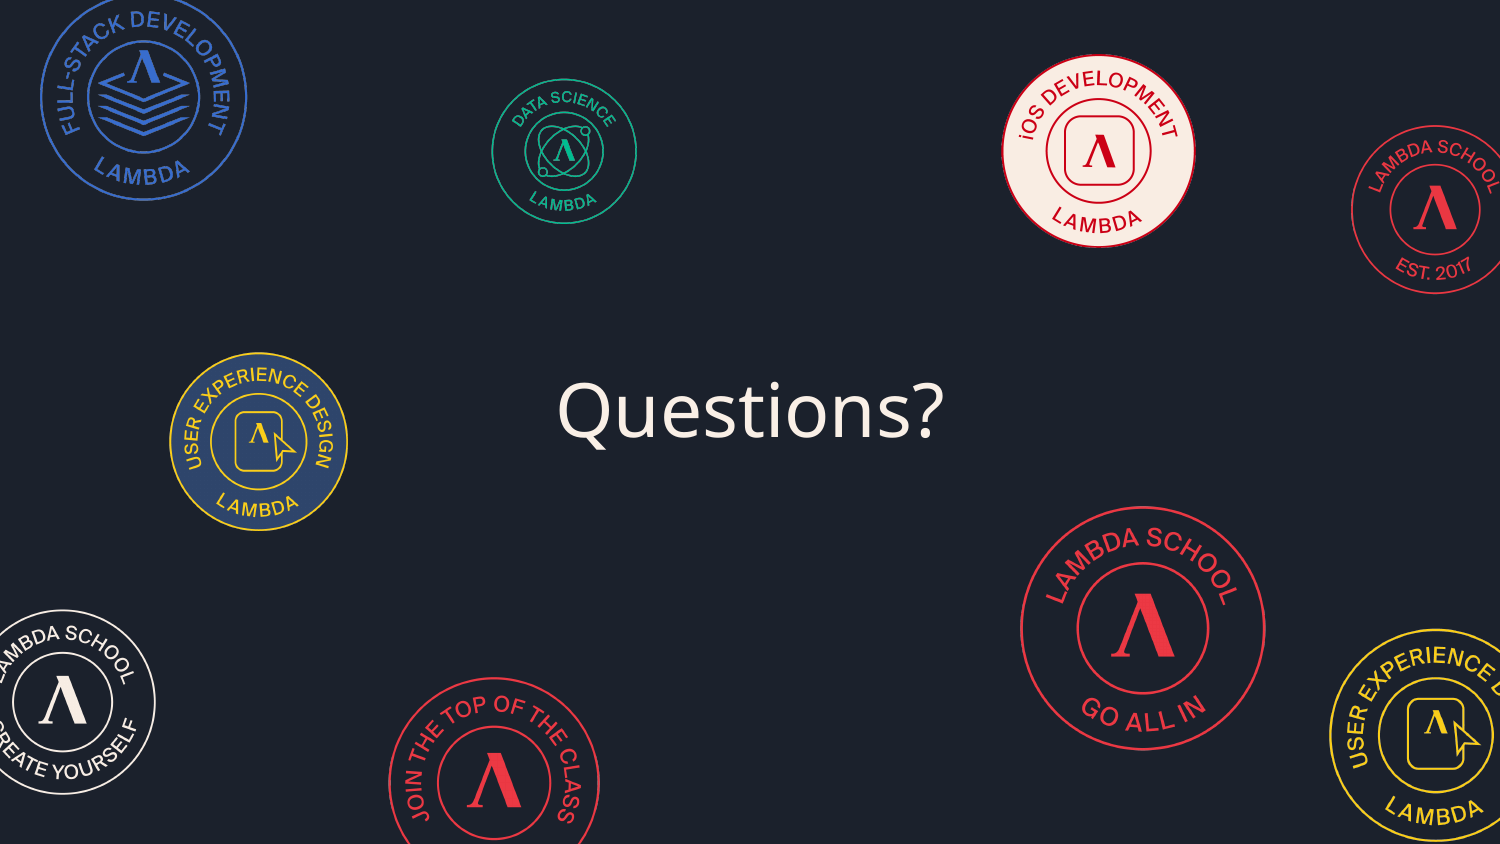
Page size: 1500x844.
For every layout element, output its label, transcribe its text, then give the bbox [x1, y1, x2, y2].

picture [372, 661, 616, 844]
picture [169, 352, 348, 531]
picture [0, 594, 170, 809]
picture [1324, 624, 1500, 844]
title Questions? [483, 363, 1017, 457]
picture [37, 0, 252, 204]
picture [1001, 53, 1196, 248]
picture [1337, 112, 1500, 307]
picture [489, 75, 640, 226]
picture [1001, 486, 1284, 770]
